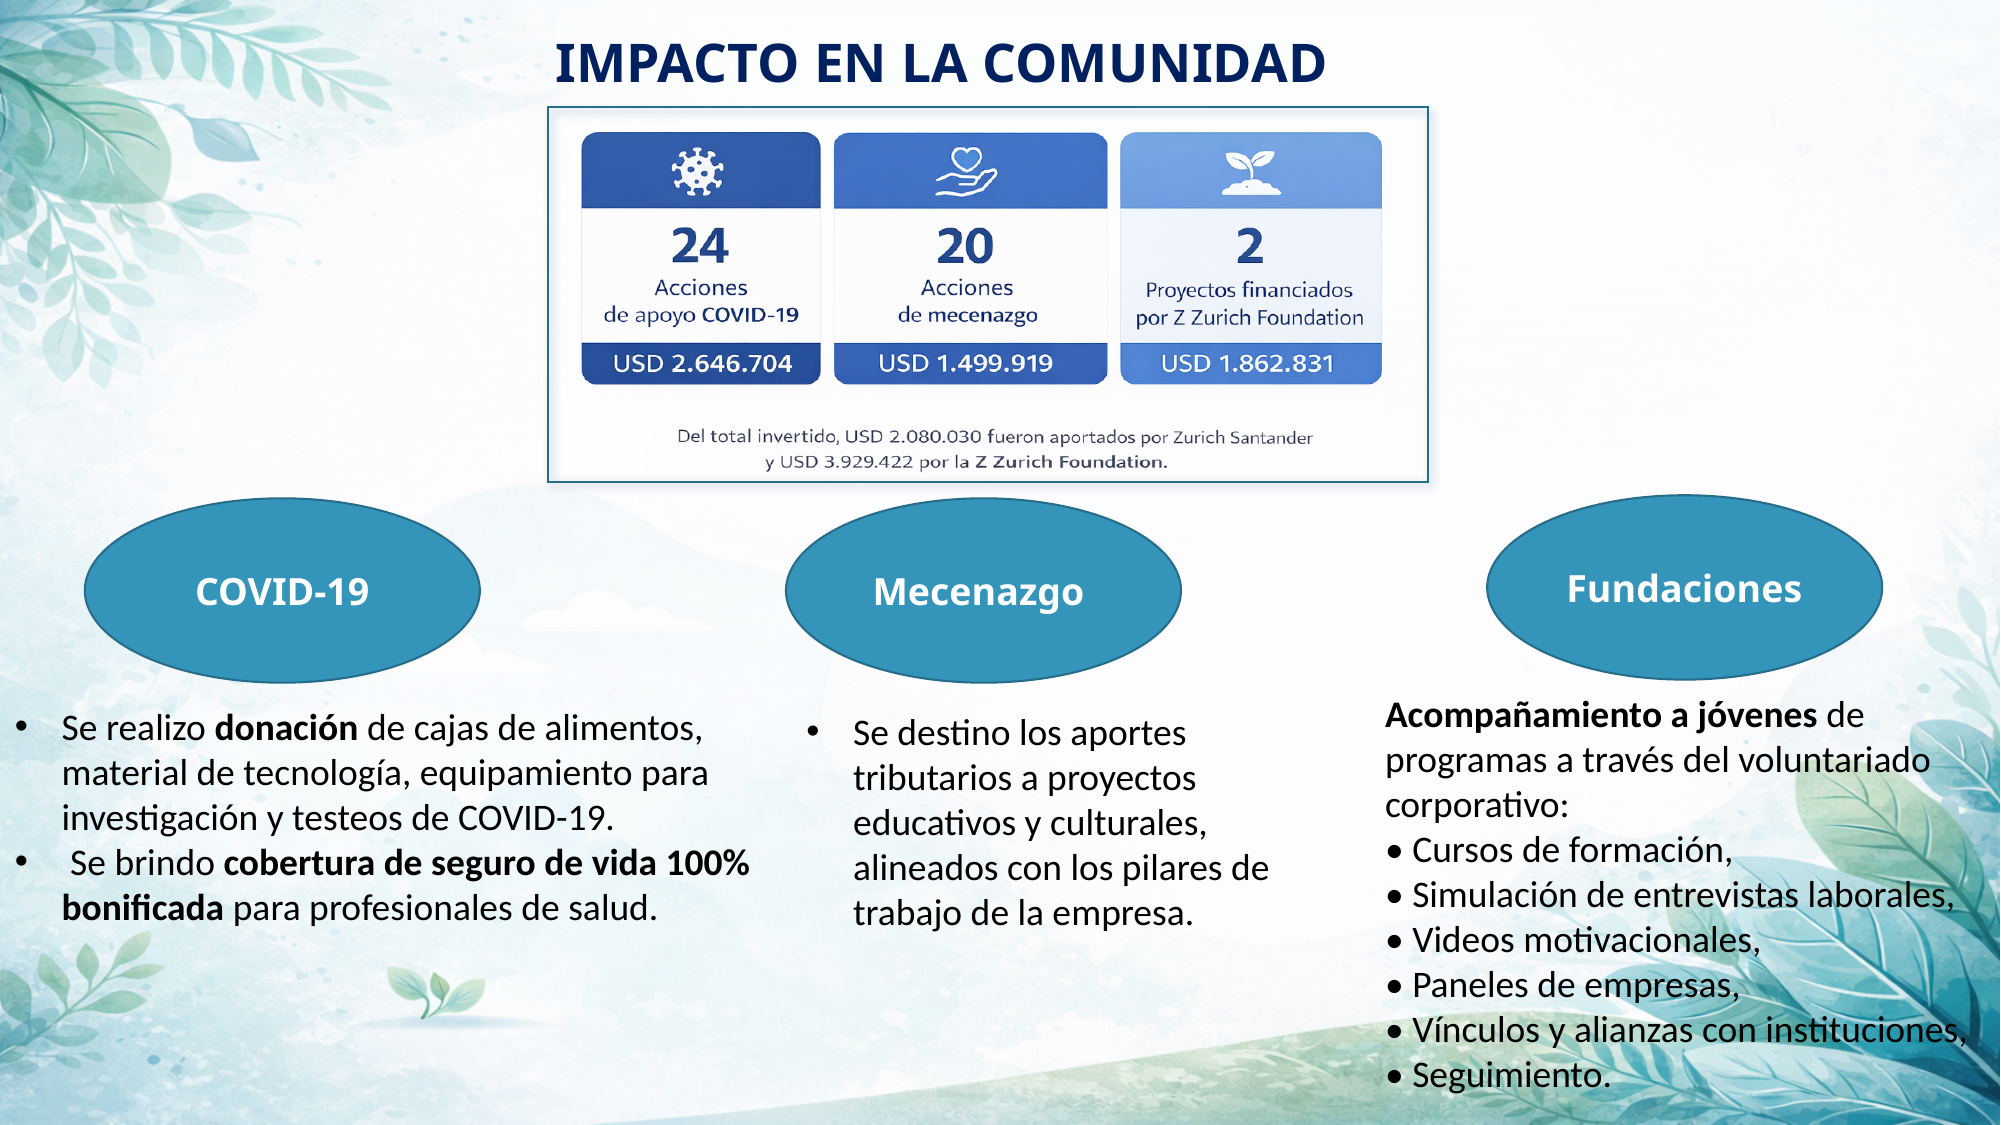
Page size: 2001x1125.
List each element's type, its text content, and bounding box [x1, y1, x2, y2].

title IMPACTO EN LA COMUNIDAD [540, 0, 1460, 102]
picture [0, 0, 2000, 1125]
text_box [975, 537, 1025, 588]
text_box Acompañamiento a jóvenes de programas a través del voluntariado corporativo: • Cursos de formación, • Simulación de entrevistas laborales, • Videos motivacionales, • Paneles de empresas, • Vínculos y alianzas con instituciones, • Seguimiento. [1370, 683, 2000, 1103]
text_box [547, 106, 1429, 483]
text_box COVID-19 [83, 497, 481, 684]
text_box Fundaciones [1486, 494, 1884, 681]
text_box Se realizo donación de cajas de alimentos, material de tecnología, equipamiento para investigación y testeos de COVID-19. Se brindo cobertura de seguro de vida 100% bonificada para profesionales de salud. [0, 695, 777, 935]
text_box Mecenazgo [784, 497, 1183, 684]
text_box Se destino los aportes tributarios a proyectos educativos y culturales, alineados con los pilares de trabajo de la empresa. [791, 700, 1355, 986]
